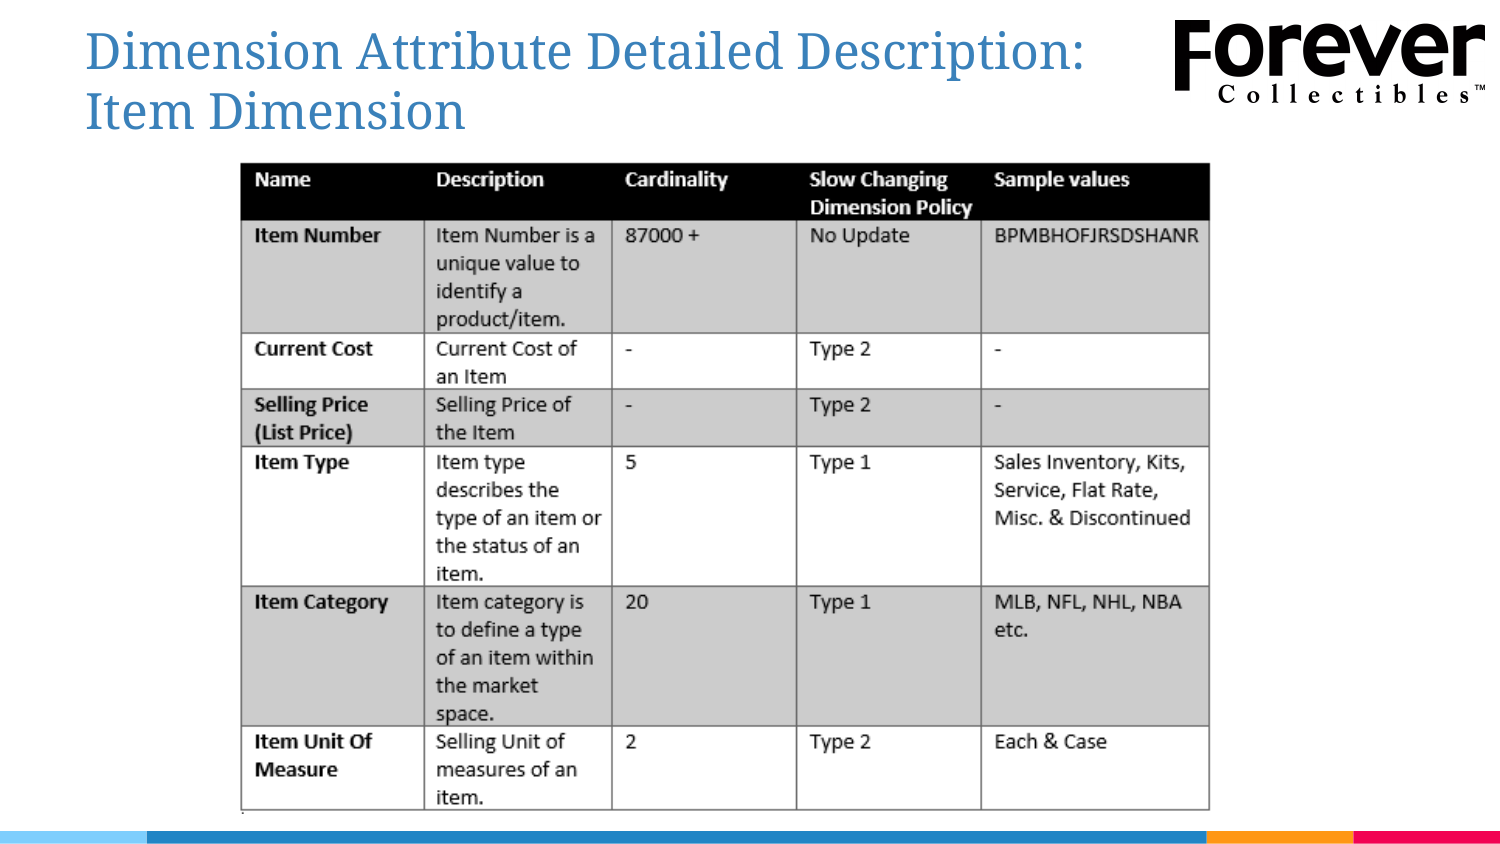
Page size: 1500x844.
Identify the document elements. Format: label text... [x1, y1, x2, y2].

title Dimension Attribute Detailed Description: Item Dimension [70, 8, 1162, 155]
picture [1174, 20, 1485, 103]
picture [233, 154, 1218, 814]
